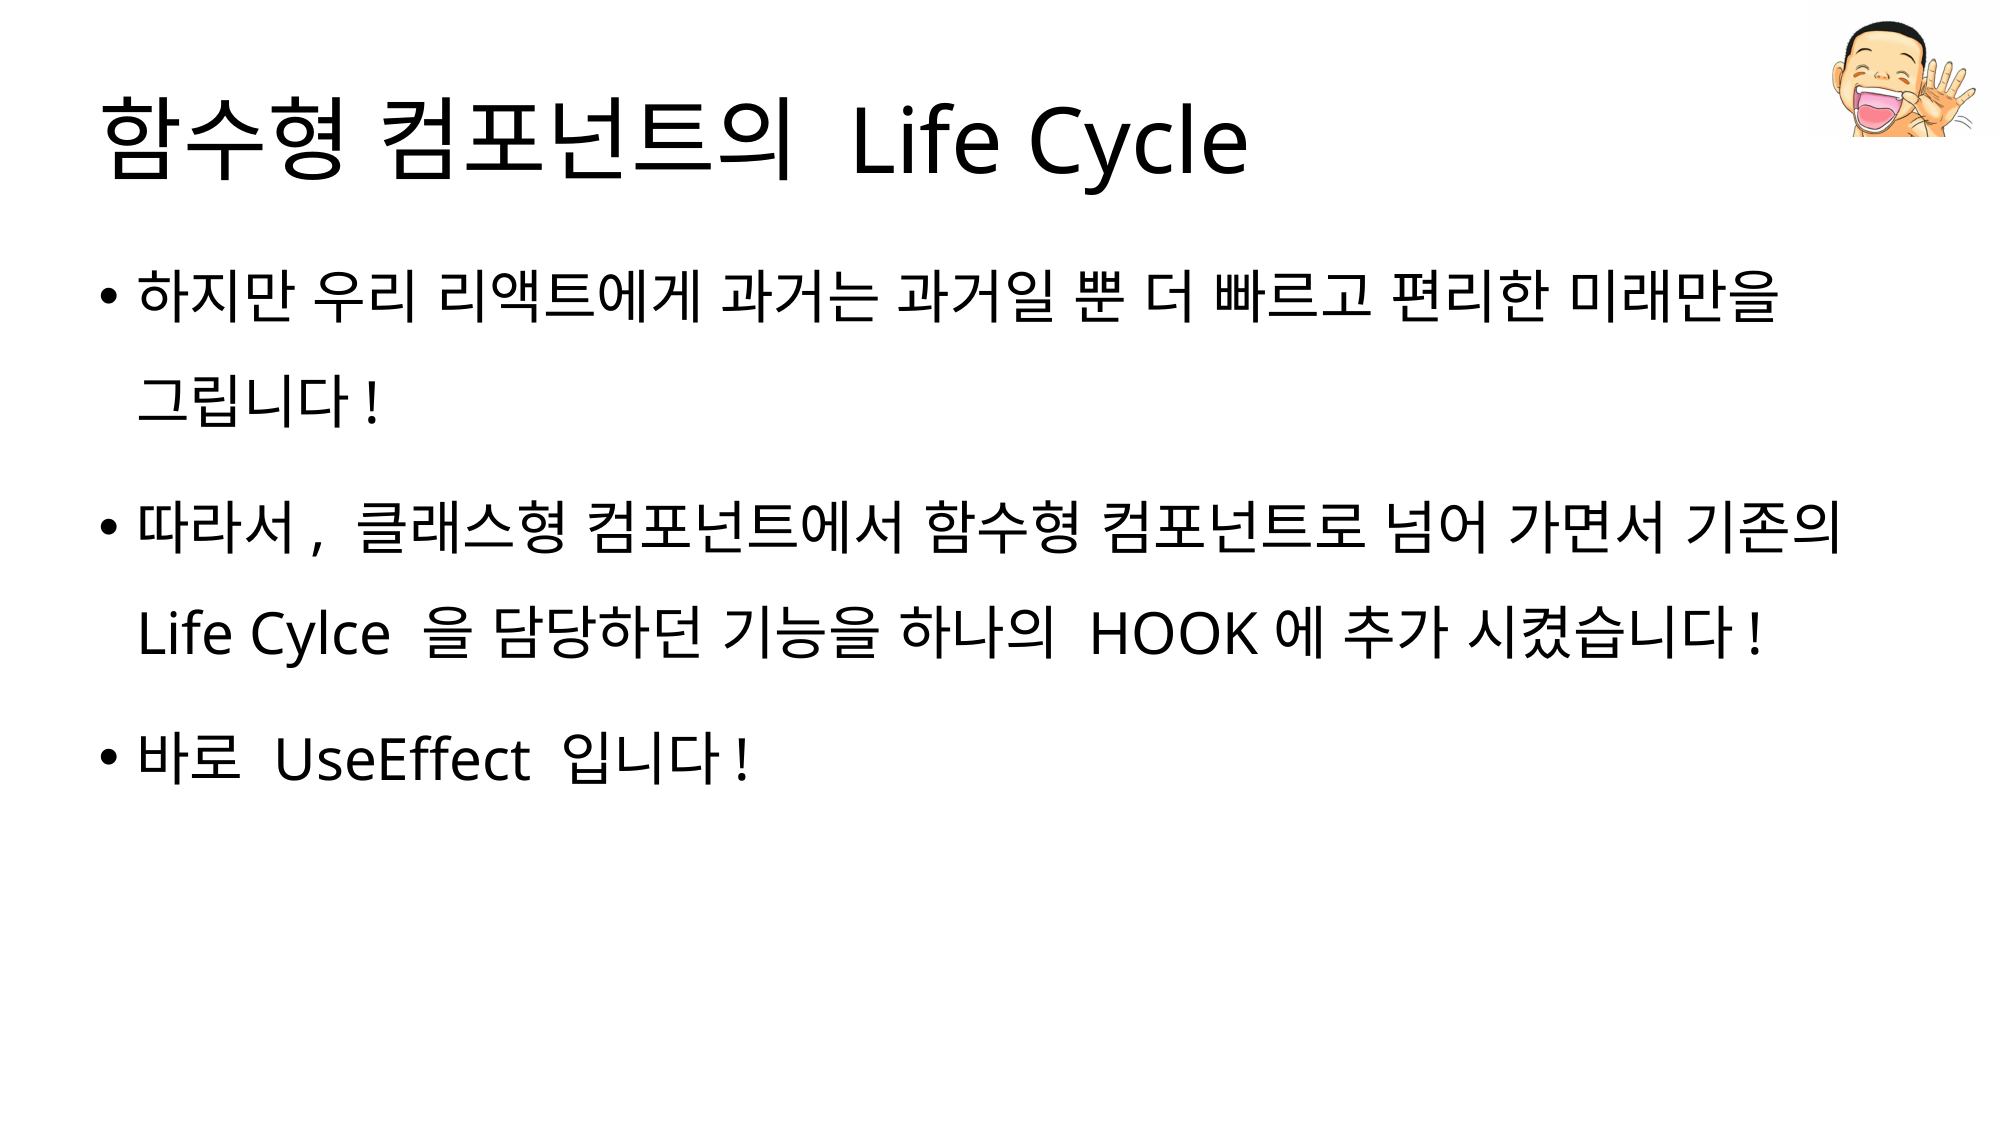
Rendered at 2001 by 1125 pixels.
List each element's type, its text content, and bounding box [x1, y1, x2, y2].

picture [1931, 0, 2000, 137]
list 하지만 우리 리액트에게 과거는 과거일 뿐 더 빠르고 편리한 미래만을 그립니다! 따라서, 클래스형 컴포넌트에서 함수형 컴포넌트로 넘어 가면서 기존의 Life Cylce 을 담당하던 기능을 하나의 HOOK에 추가 시켰습니다! 바로 UseEffect 입니다! [83, 217, 1931, 1125]
title 함수형 컴포넌트의 Life Cycle [83, 0, 1931, 217]
